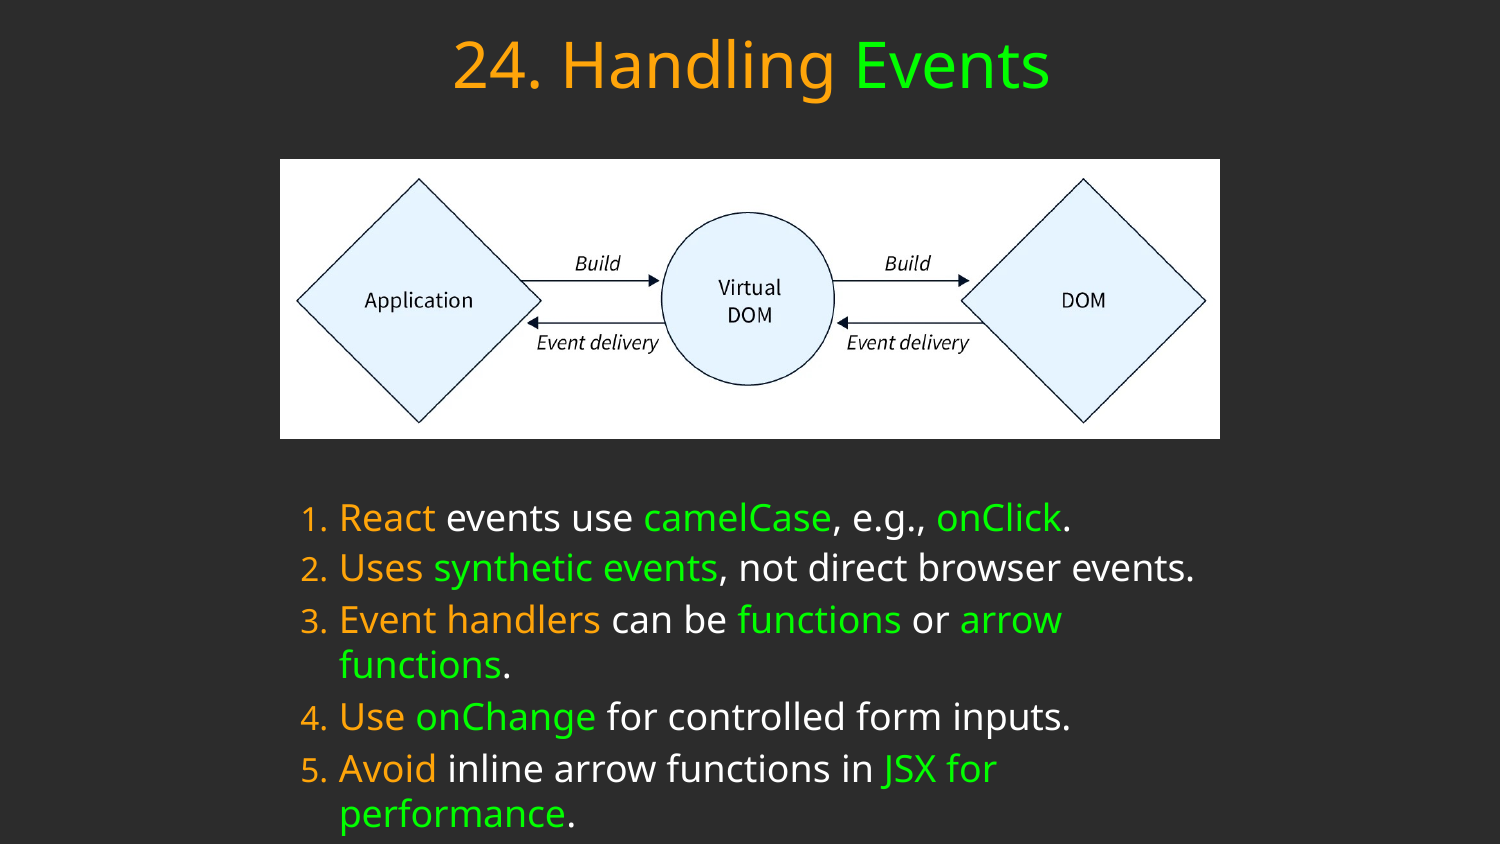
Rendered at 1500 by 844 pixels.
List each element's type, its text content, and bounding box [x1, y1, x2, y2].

text_box React events use camelCase, e.g., onClick. Uses synthetic events, not direct browser events. Event handlers can be functions or arrow functions. Use onChange for controlled form inputs. Avoid inline arrow functions in JSX for performance. [298, 486, 1202, 835]
title 24. Handling Events [176, 21, 1324, 165]
picture [280, 159, 1220, 439]
